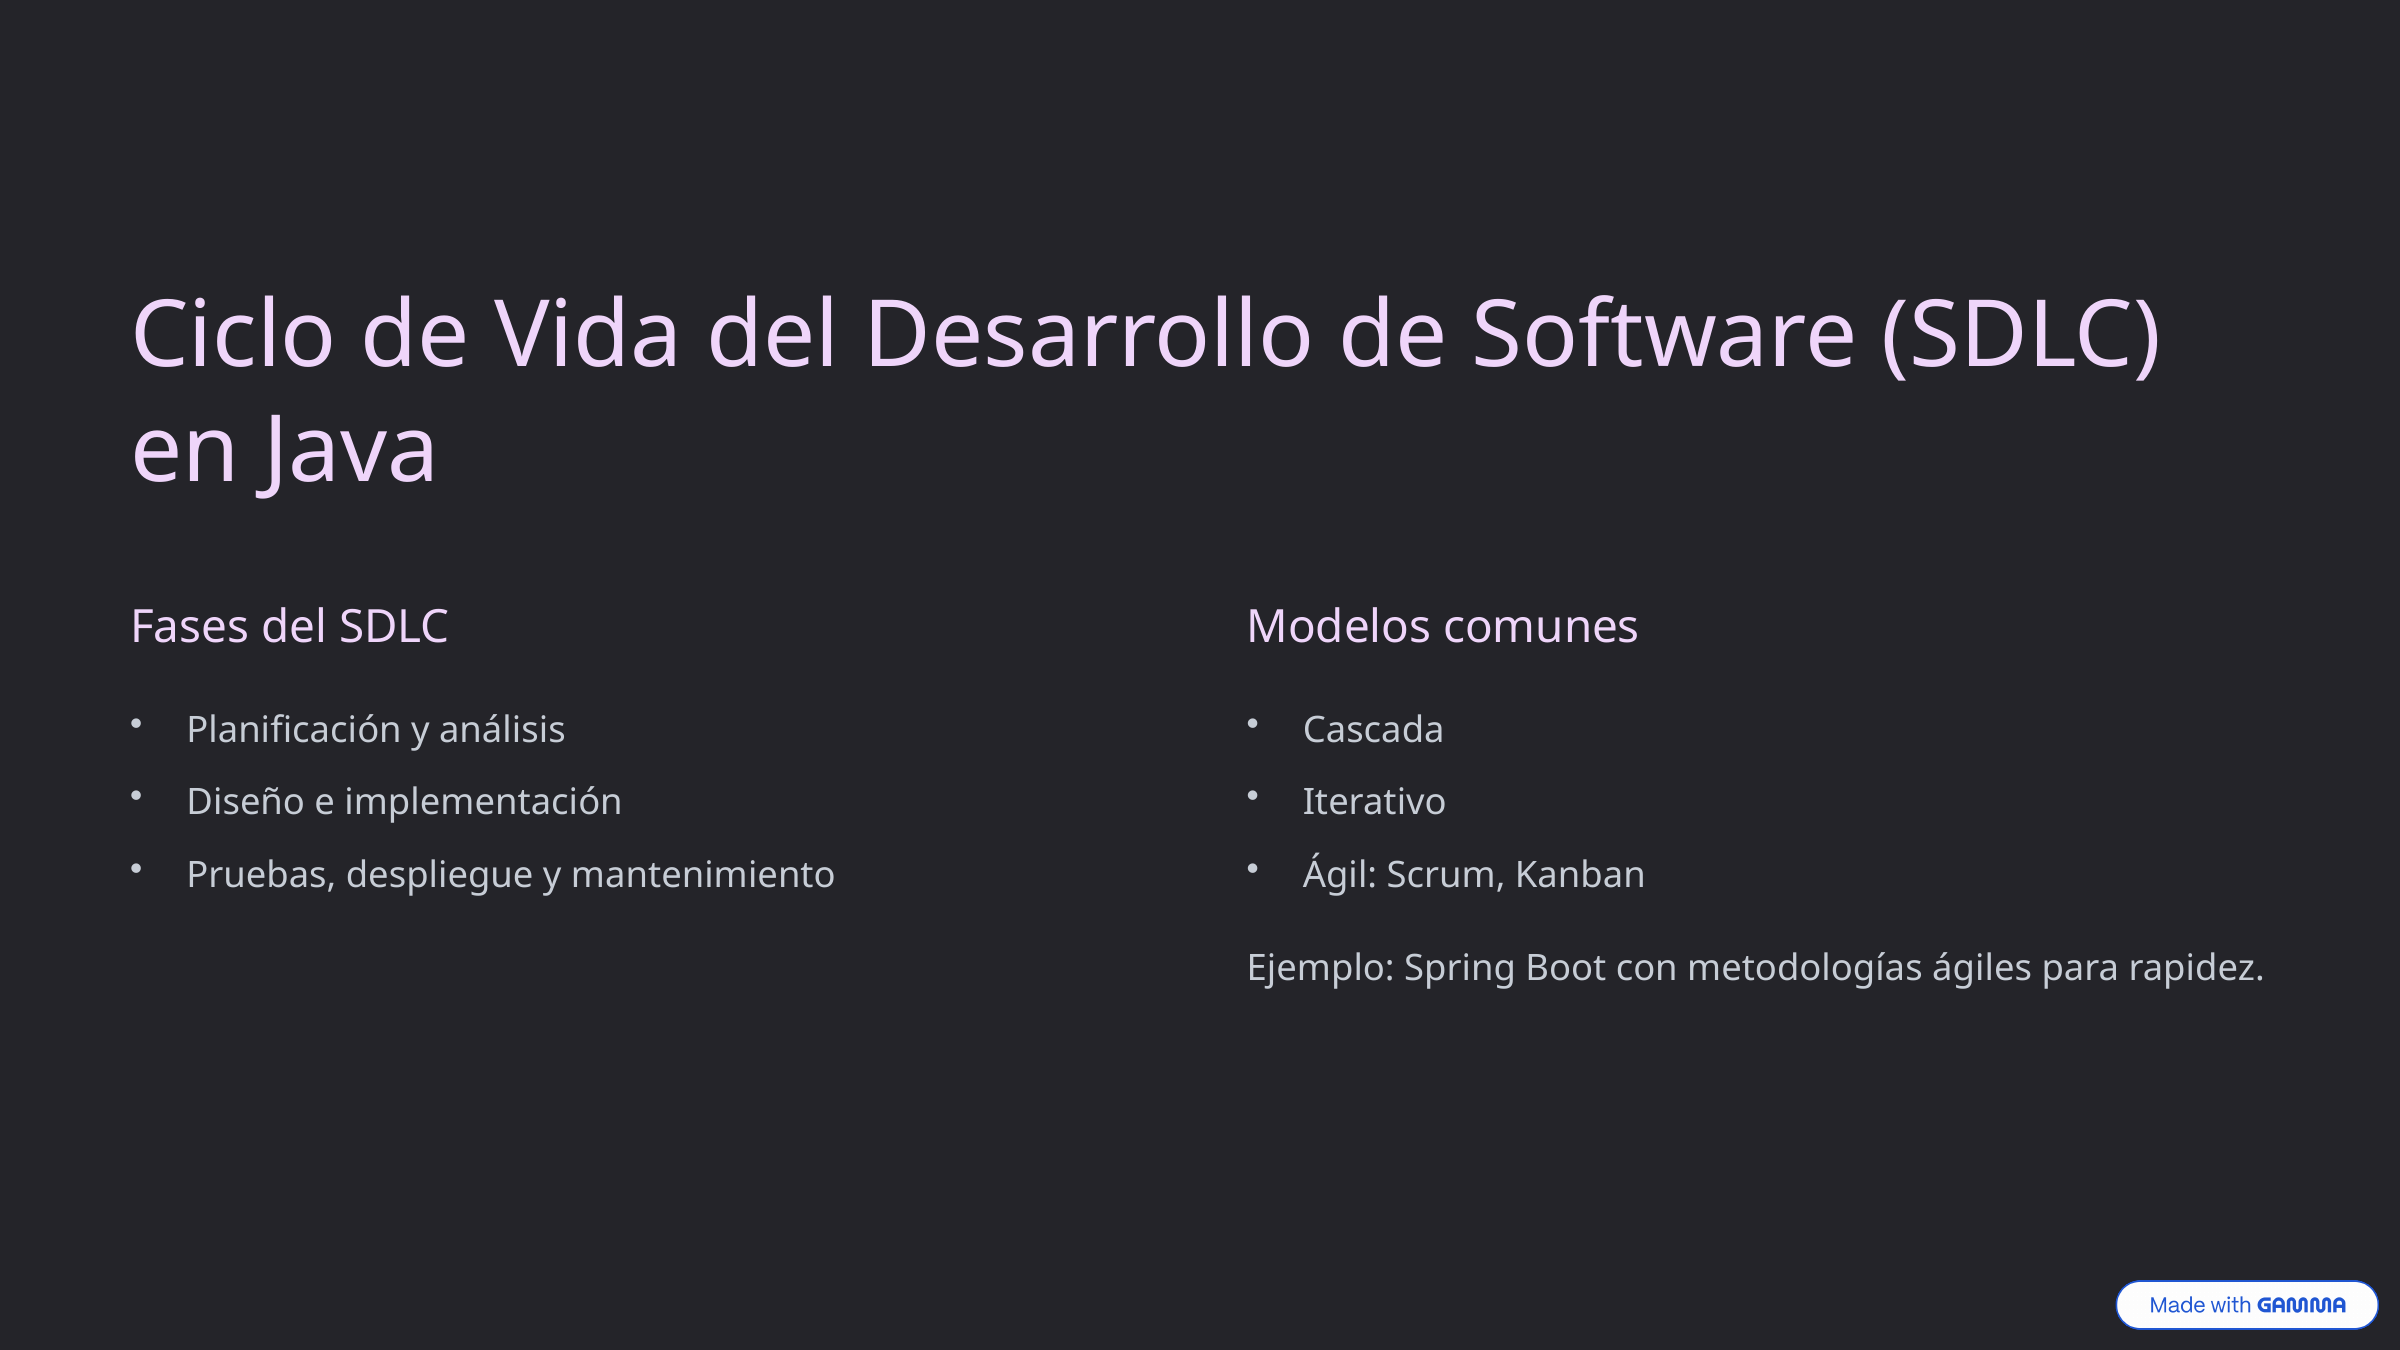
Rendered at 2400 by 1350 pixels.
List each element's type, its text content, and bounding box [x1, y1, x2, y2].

text_box Ágil: Scrum, Kanban [1246, 835, 2271, 895]
text_box Ejemplo: Spring Boot con metodologías ágiles para rapidez. [1246, 928, 2271, 1048]
text_box Planificación y análisis [130, 690, 1155, 750]
text_box Modelos comunes [1246, 594, 1712, 653]
text_box Diseño e implementación [130, 762, 1155, 823]
text_box Ciclo de Vida del Desarrollo de Software (SDLC) en Java [130, 269, 2270, 502]
picture [2106, 1271, 2389, 1339]
text_box Iterativo [1246, 762, 2271, 823]
text_box Cascada [1246, 690, 2271, 750]
text_box Pruebas, despliegue y mantenimiento [130, 835, 1155, 895]
text_box Fases del SDLC [130, 594, 596, 653]
